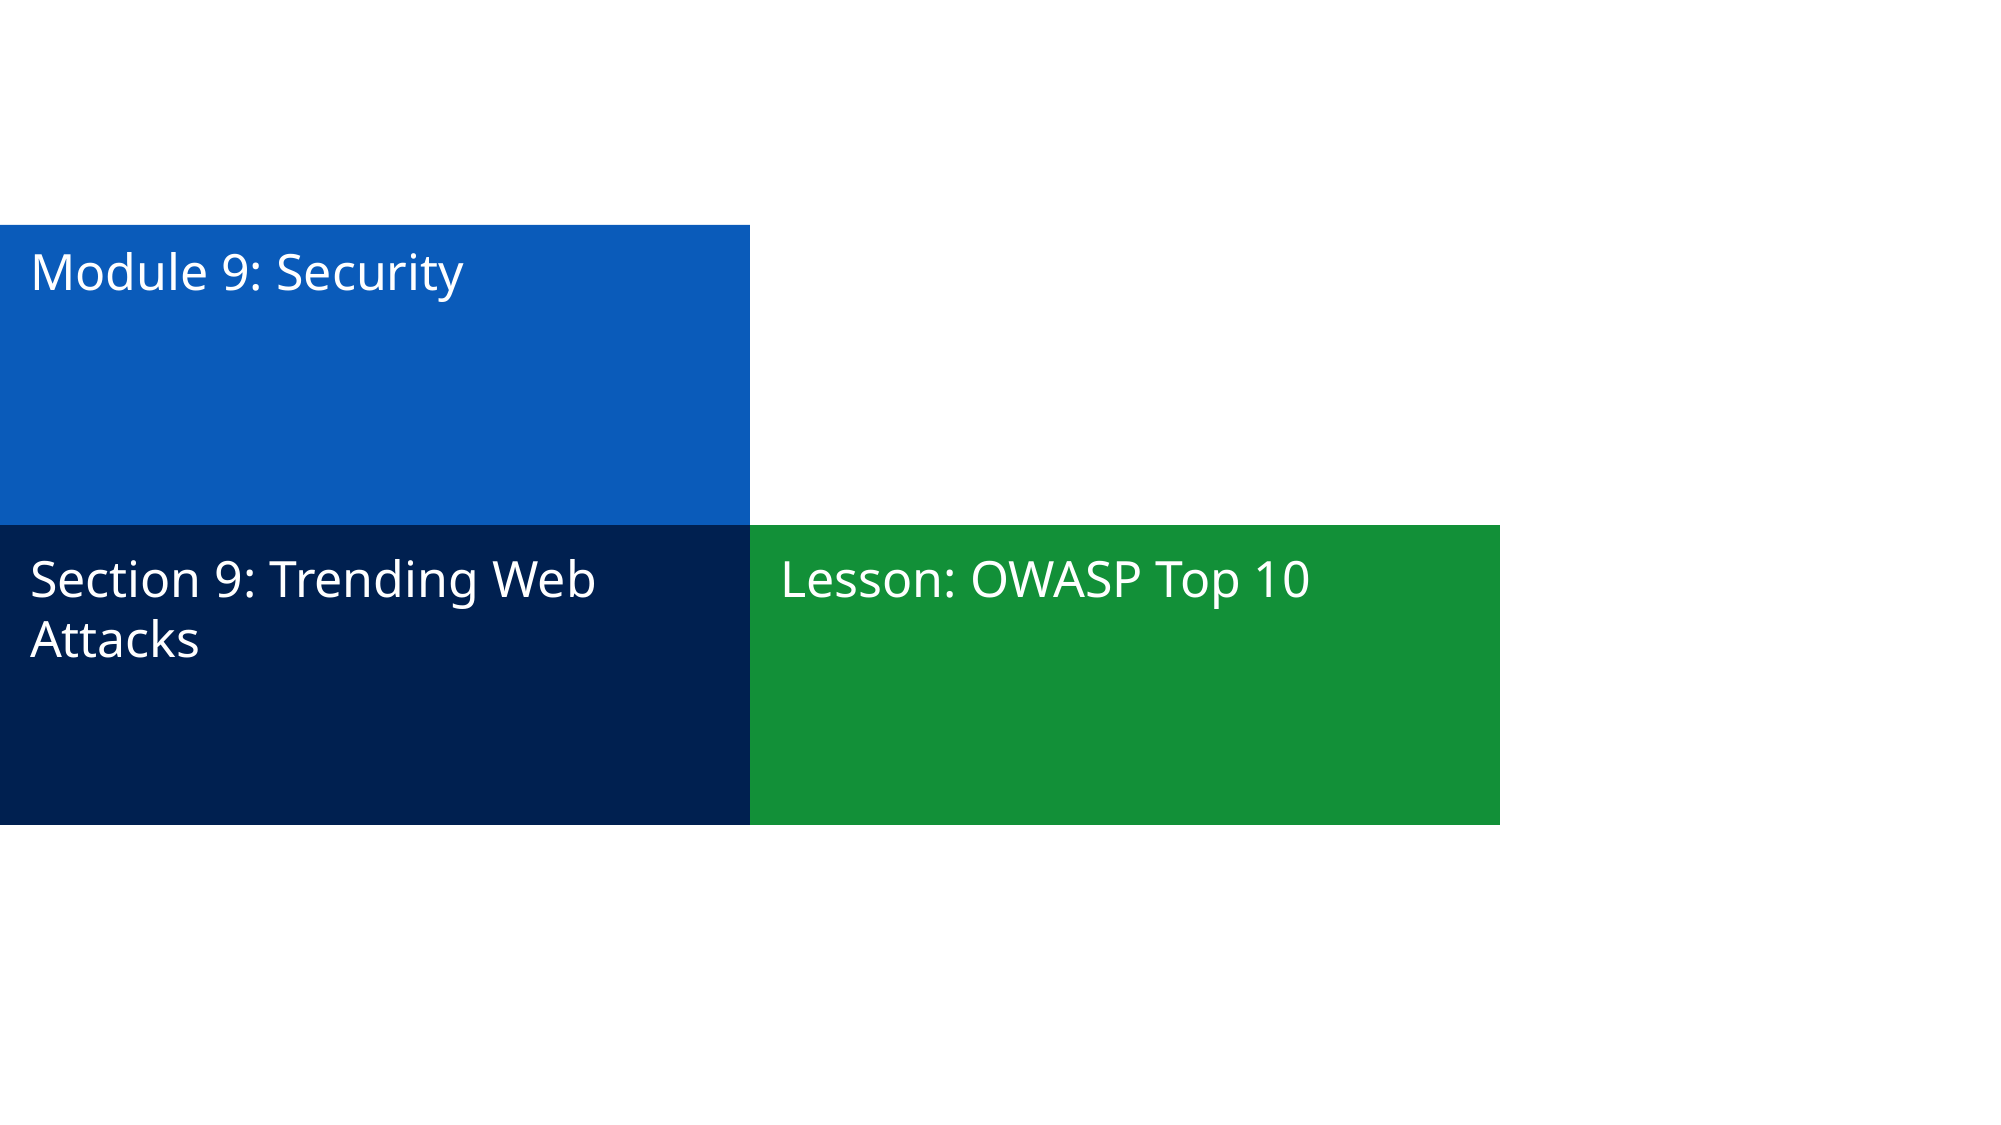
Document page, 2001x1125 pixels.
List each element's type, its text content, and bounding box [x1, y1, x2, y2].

list Lesson: OWASP Top 10 [750, 525, 1500, 825]
title Module 9: Security [0, 224, 750, 525]
list Section 9: Trending Web Attacks [0, 525, 750, 825]
